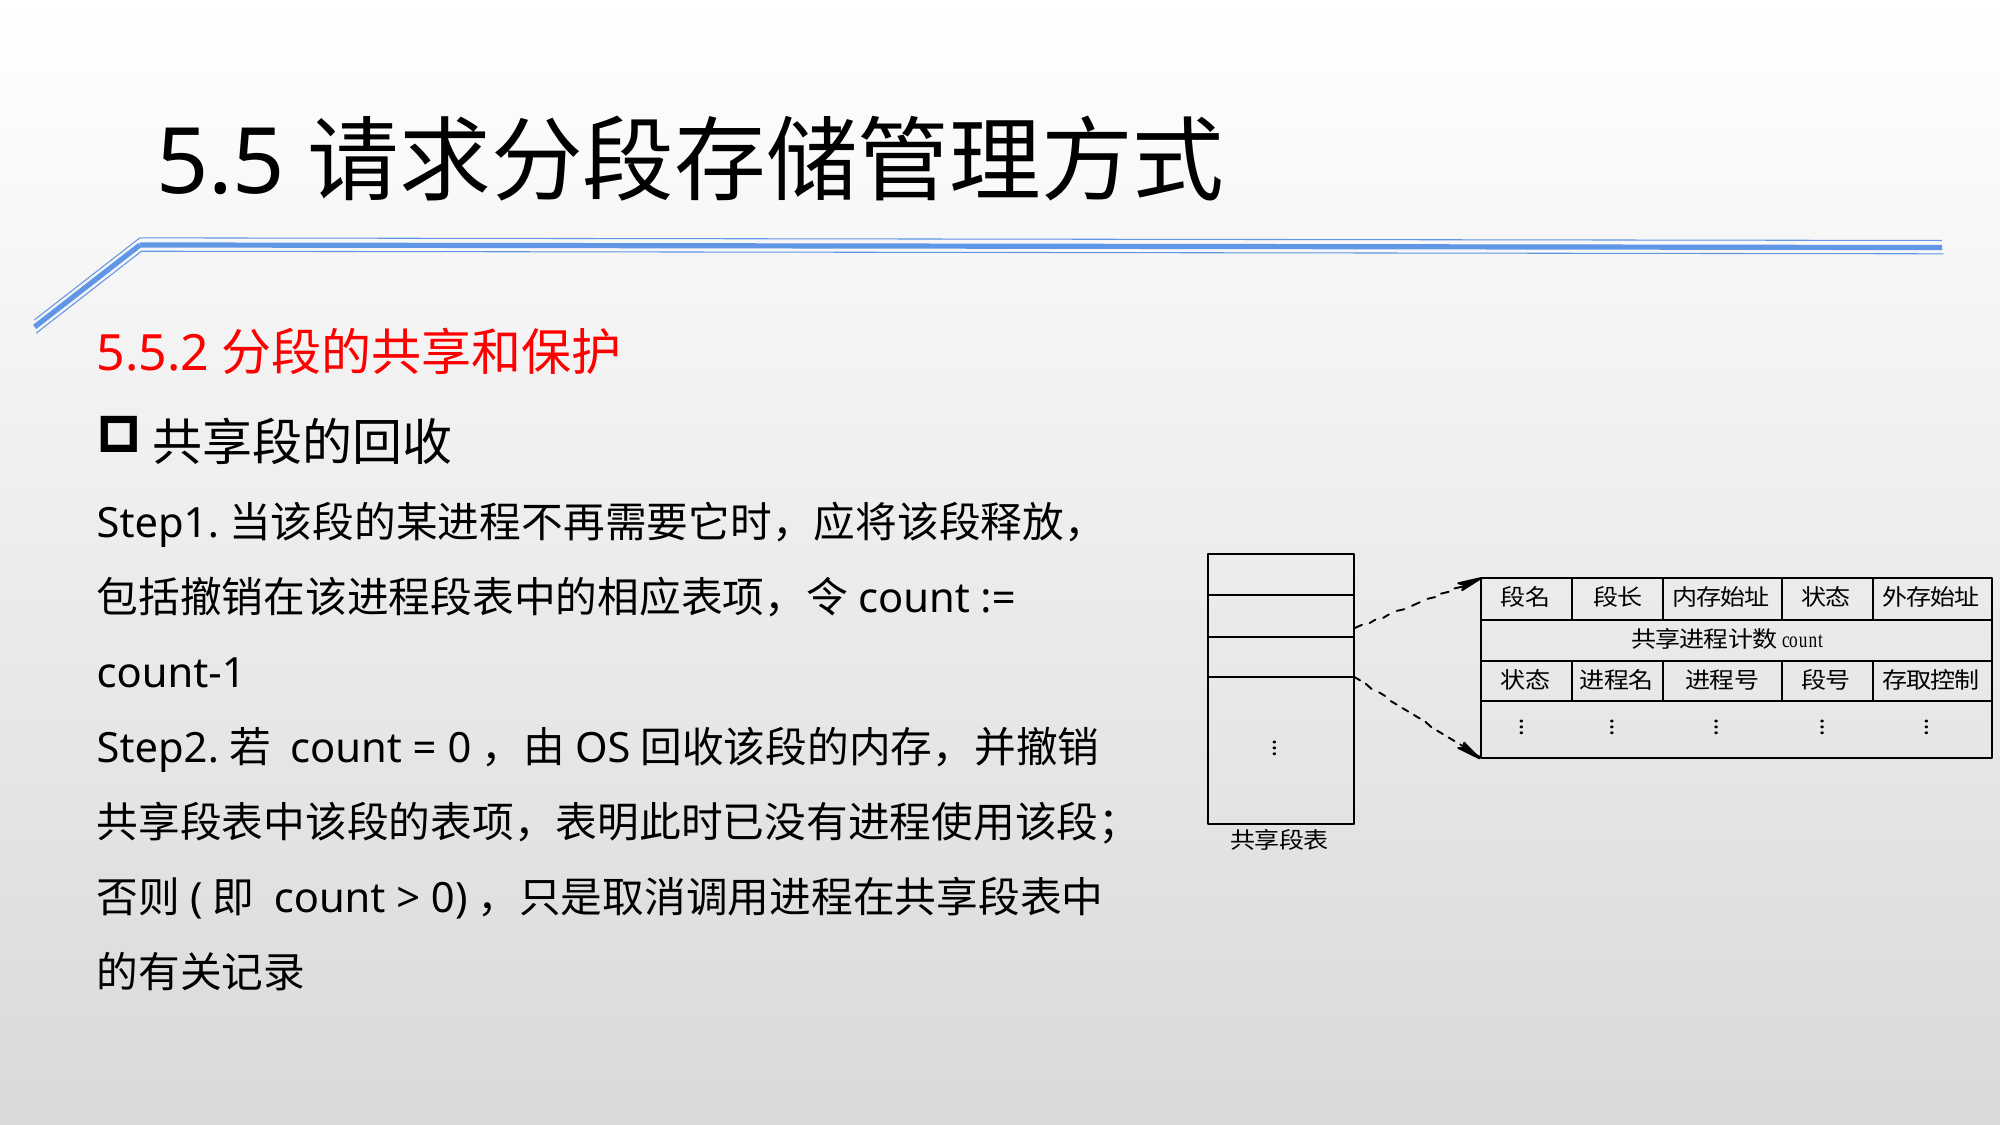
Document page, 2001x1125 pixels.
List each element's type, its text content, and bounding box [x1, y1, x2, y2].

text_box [34, 244, 1942, 327]
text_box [34, 237, 1942, 244]
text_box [36, 251, 1944, 334]
text_box 5.5请求分段存储管理方式 [141, 94, 1570, 237]
text_box 5.5.2分段的共享和保护 共享段的回收 Step1.当该段的某进程不再需要它时，应将该段释放，包括撤销在该进程段表中的相应表项，令count := count-1 Step2.若 count = 0，由OS回收该段的内存，并撤销共享段表中该段的表项，表明此时已没有进程使用该段；否则(即 count > 0)，只是取消调用进程在共享段表中的有关记录 [81, 334, 1156, 1079]
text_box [1199, 546, 2000, 865]
